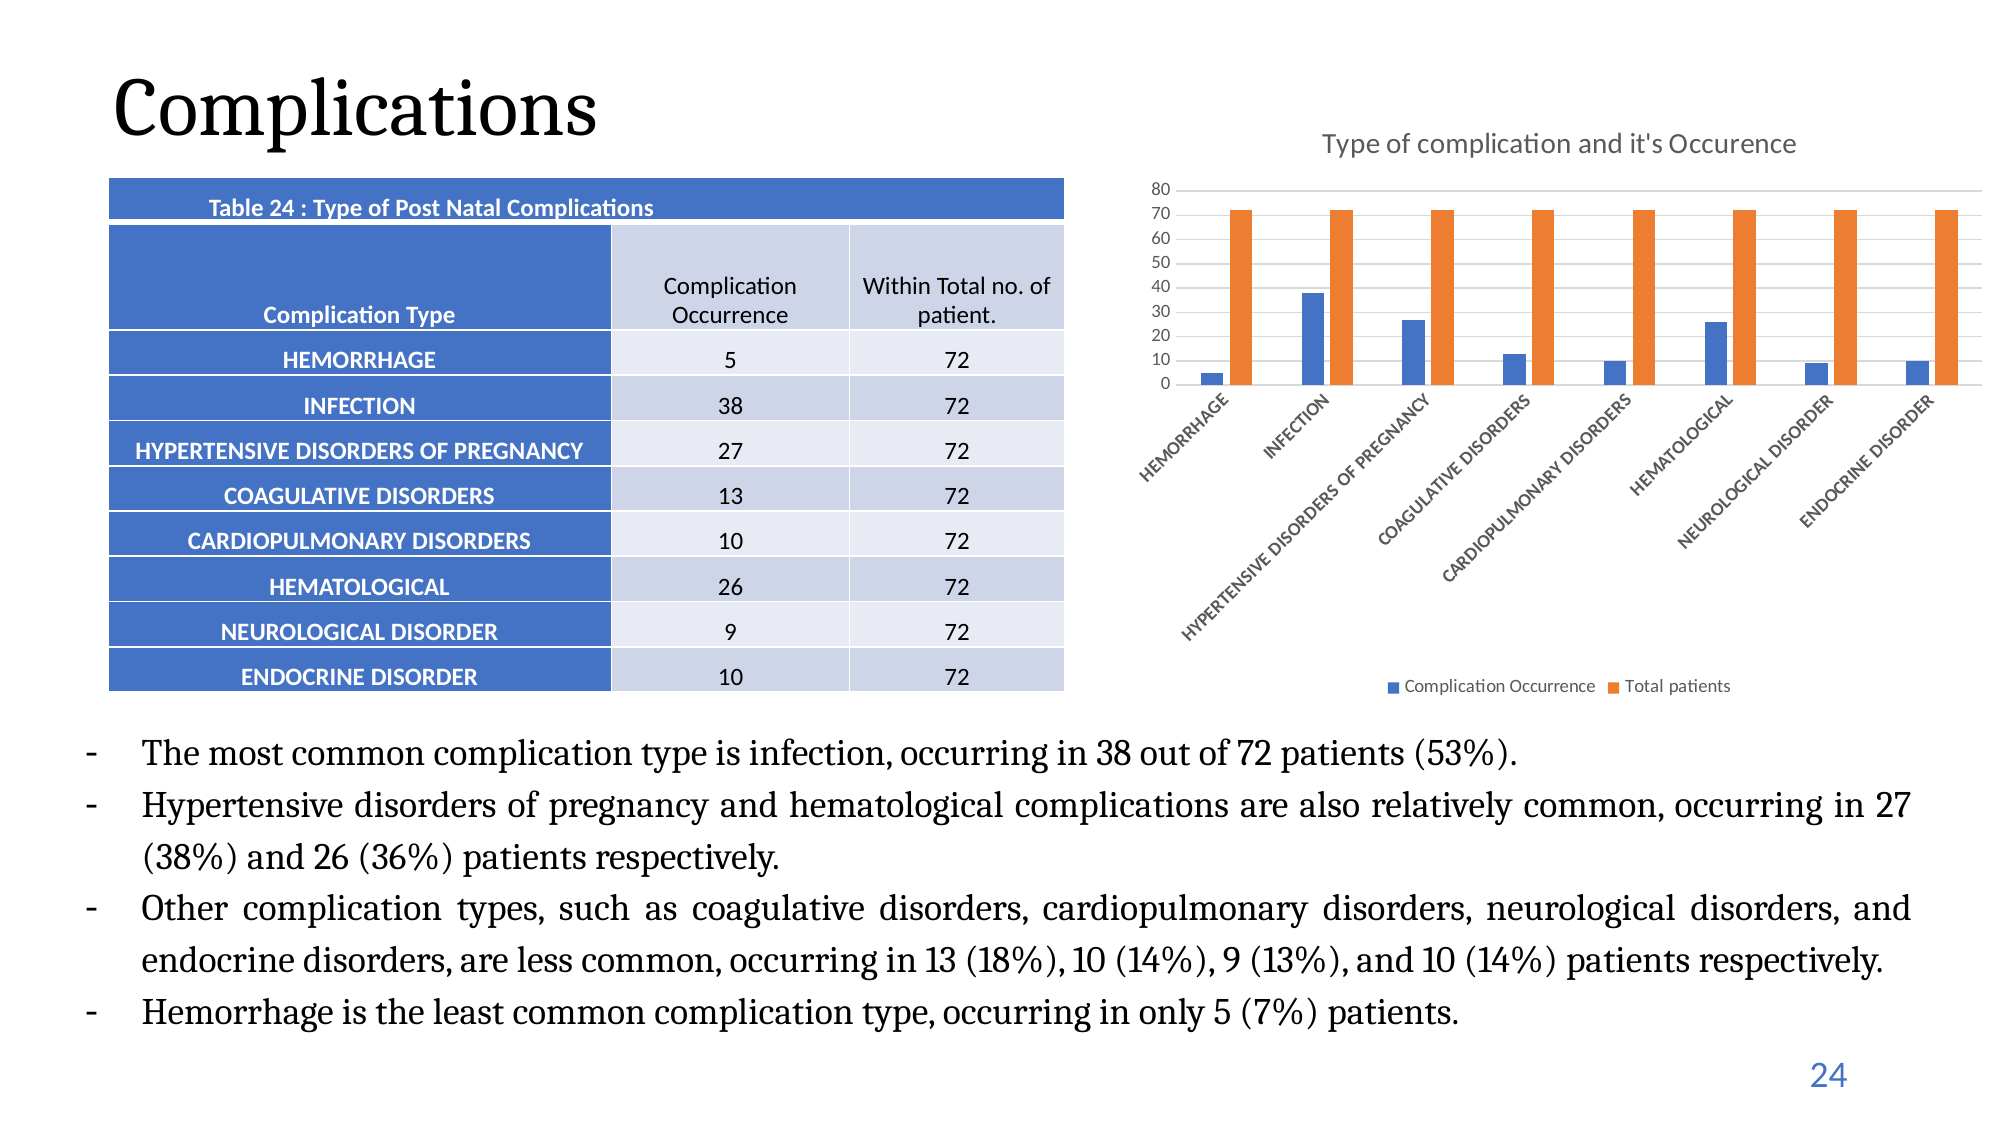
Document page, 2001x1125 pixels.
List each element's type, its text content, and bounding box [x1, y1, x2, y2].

table_cell Within Total no. of patient. [850, 225, 1064, 329]
table_cell HEMORRHAGE [109, 331, 611, 374]
table_cell 72 [850, 376, 1064, 420]
table_cell 72 [850, 557, 1064, 601]
table_cell 72 [850, 331, 1064, 374]
table_cell 72 [850, 602, 1064, 646]
table_cell 27 [612, 421, 849, 465]
table_cell 5 [612, 331, 849, 374]
table_cell 72 [850, 467, 1064, 510]
table_cell Complication Type [109, 225, 611, 329]
table_cell NEUROLOGICAL DISORDER [109, 602, 611, 646]
text_box The most common complication type is infection, occurring in 38 out of 72 patients (53%). Hypertensive disorders of pregnancy and hematological complications are also relatively common, occurring in 27 (38%) and 26 (36%) patients respectively. Other complication types, such as coagulative disorders, cardiopulmonary disorders, neurological disorders, and endocrine disorders, are less common, occurring in 13 (18%), 10 (14%), 9 (13%), and 10 (14%) patients respectively. Hemorrhage is the least common complication type, occurring in only 5 (7%) patients. [70, 714, 1930, 1040]
slide_number 24 [1412, 1042, 1863, 1103]
table_cell 38 [612, 376, 849, 420]
table_cell HYPERTENSIVE DISORDERS OF PREGNANCY [109, 421, 611, 465]
table_cell 13 [612, 467, 849, 510]
table_cell ENDOCRINE DISORDER [109, 648, 611, 691]
table_cell COAGULATIVE DISORDERS [109, 467, 611, 510]
chart [1119, 102, 2000, 704]
table_cell HEMATOLOGICAL [109, 557, 611, 601]
table_cell 72 [850, 421, 1064, 465]
table_cell 72 [850, 512, 1064, 555]
table_cell 9 [612, 602, 849, 646]
title Complications [99, 0, 1825, 218]
table_cell 10 [612, 648, 849, 691]
table_cell CARDIOPULMONARY DISORDERS [109, 512, 611, 555]
table_cell 10 [612, 512, 849, 555]
table_cell Complication Occurrence [612, 225, 849, 329]
table_cell INFECTION [109, 376, 611, 420]
table_cell 26 [612, 557, 849, 601]
table_header Table 24 : Type of Post Natal Complications [109, 178, 1064, 219]
table_cell 72 [850, 648, 1064, 691]
